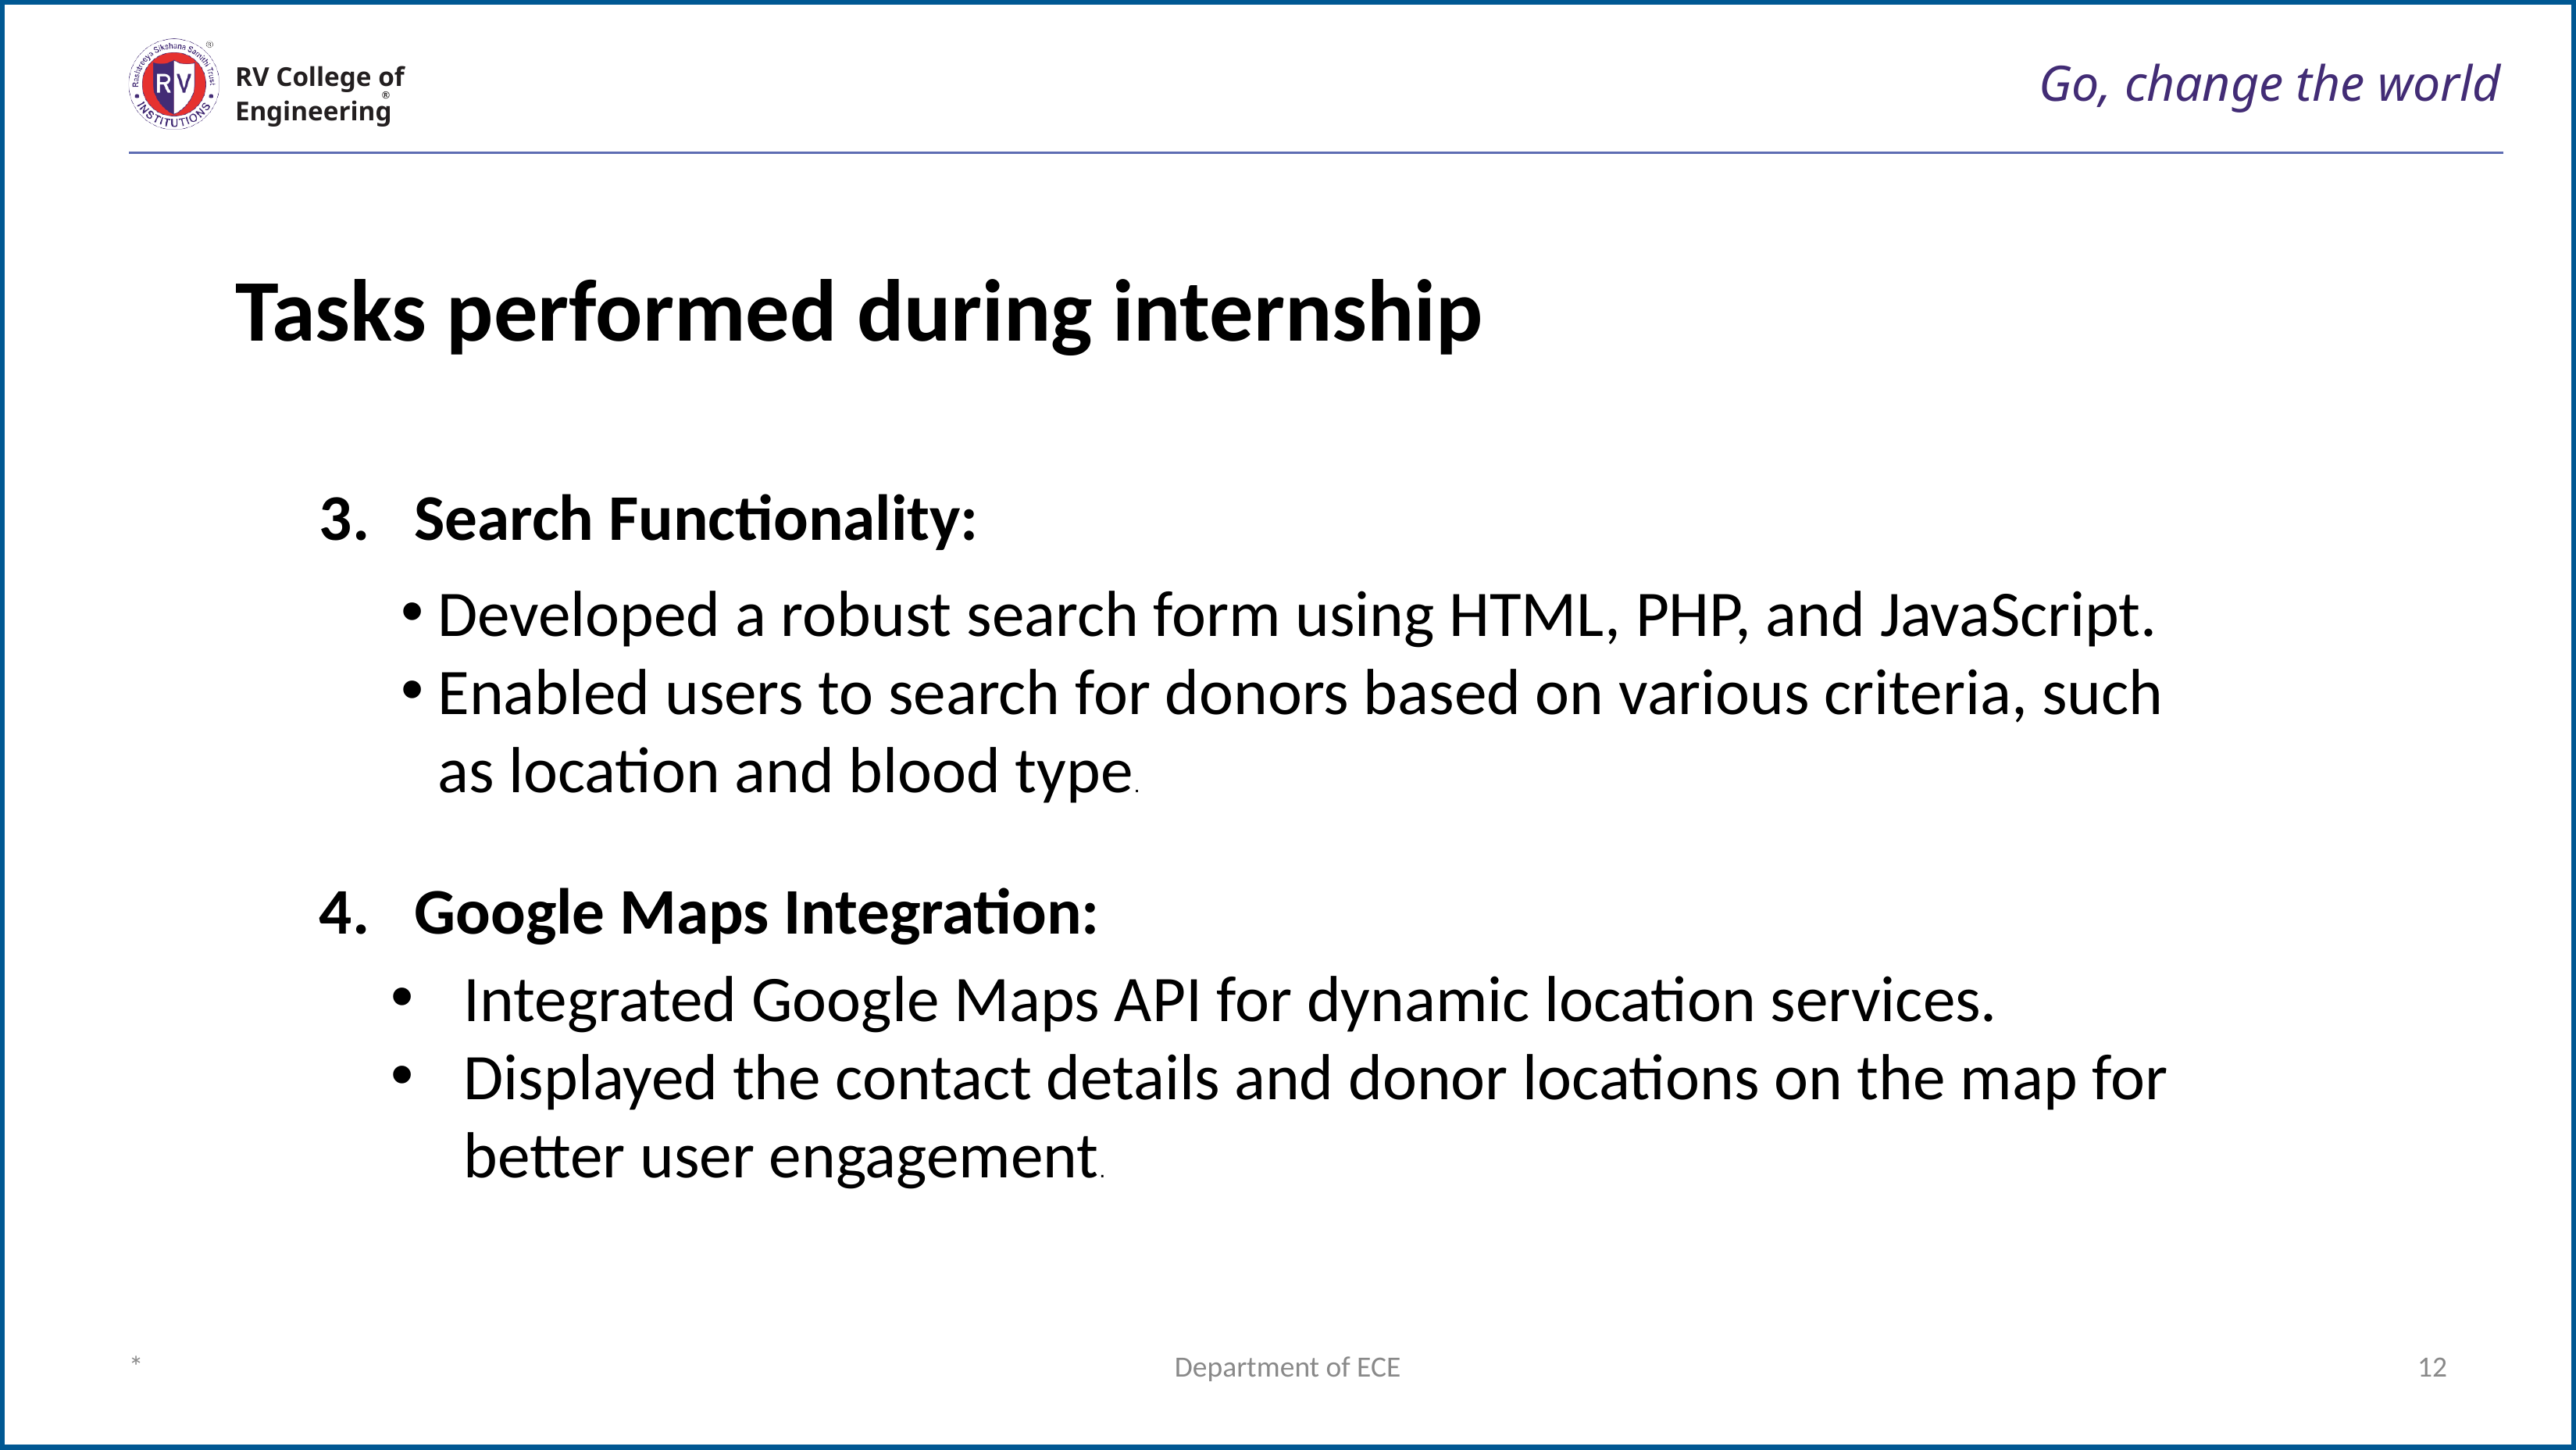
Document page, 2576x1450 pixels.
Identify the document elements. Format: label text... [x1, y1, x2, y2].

text_box Tasks performed during internship [233, 251, 2472, 359]
title Go, change the world [2029, 52, 2502, 295]
text_box Developed a robust search form using HTML, PHP, and JavaScript. Enabled users to search for donors based on various criteria, such as location and blood type. [389, 566, 2223, 839]
text_box 12 [1854, 1348, 2447, 1384]
text_box Department of ECE [876, 1348, 1700, 1384]
text_box RV College of Engineering [233, 55, 409, 127]
text_box * [128, 1348, 722, 1384]
text_box [0, 0, 2576, 1450]
text_box Search Functionality: Google Maps Integration: [317, 472, 2303, 1263]
text_box [128, 38, 219, 130]
text_box Integrated Google Maps API for dynamic location services. Displayed the contact details and donor locations on the map for better user engagement. [379, 951, 2223, 1224]
